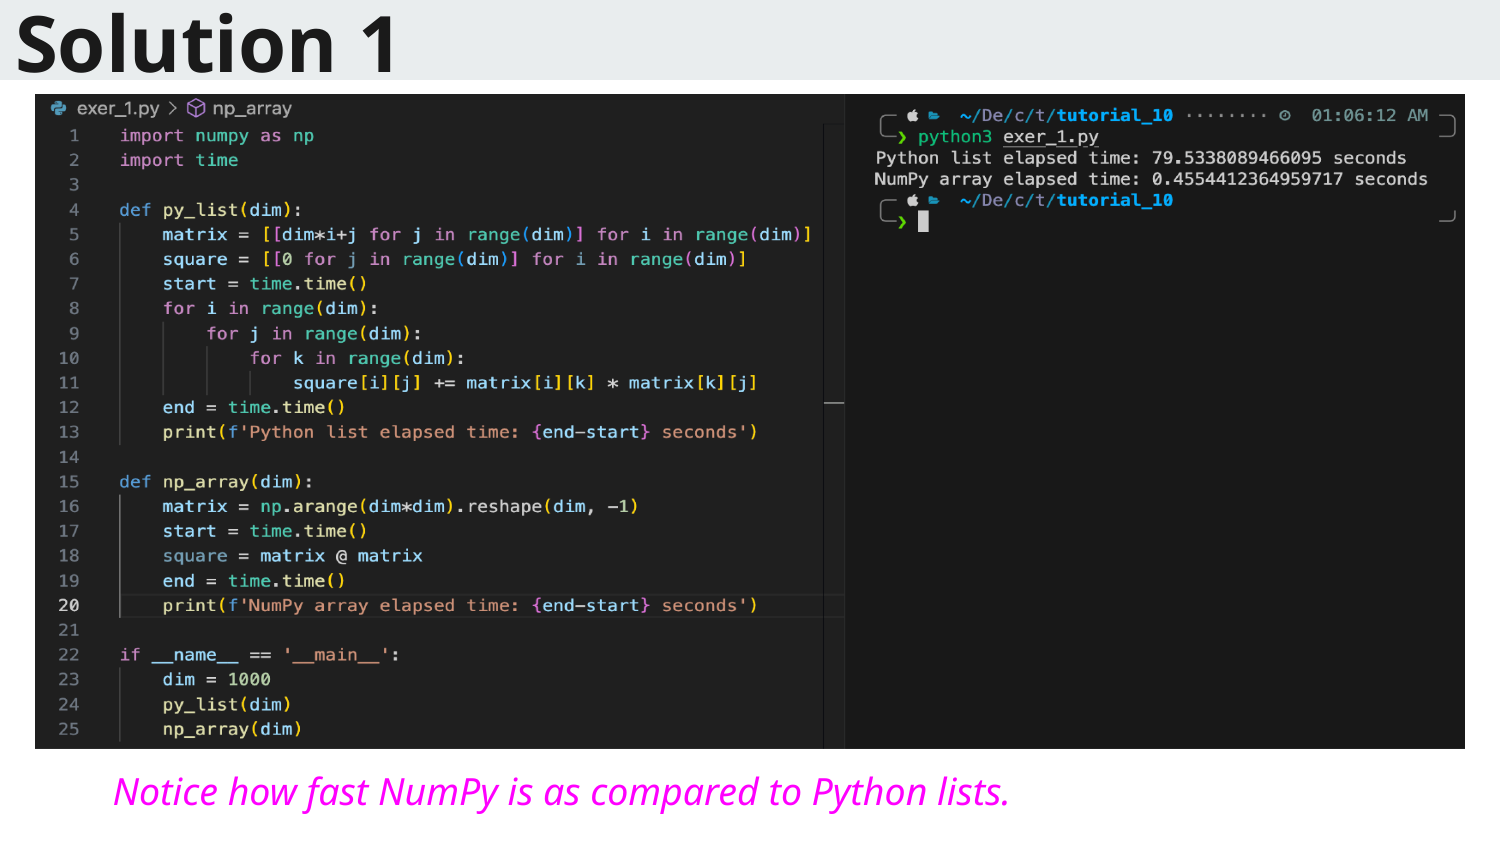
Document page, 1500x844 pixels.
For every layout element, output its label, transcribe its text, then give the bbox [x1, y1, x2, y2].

list Notice how fast NumPy is as compared to Python lists. [97, 757, 1455, 835]
title Solution 1 [0, 0, 1262, 68]
picture [35, 94, 1465, 750]
